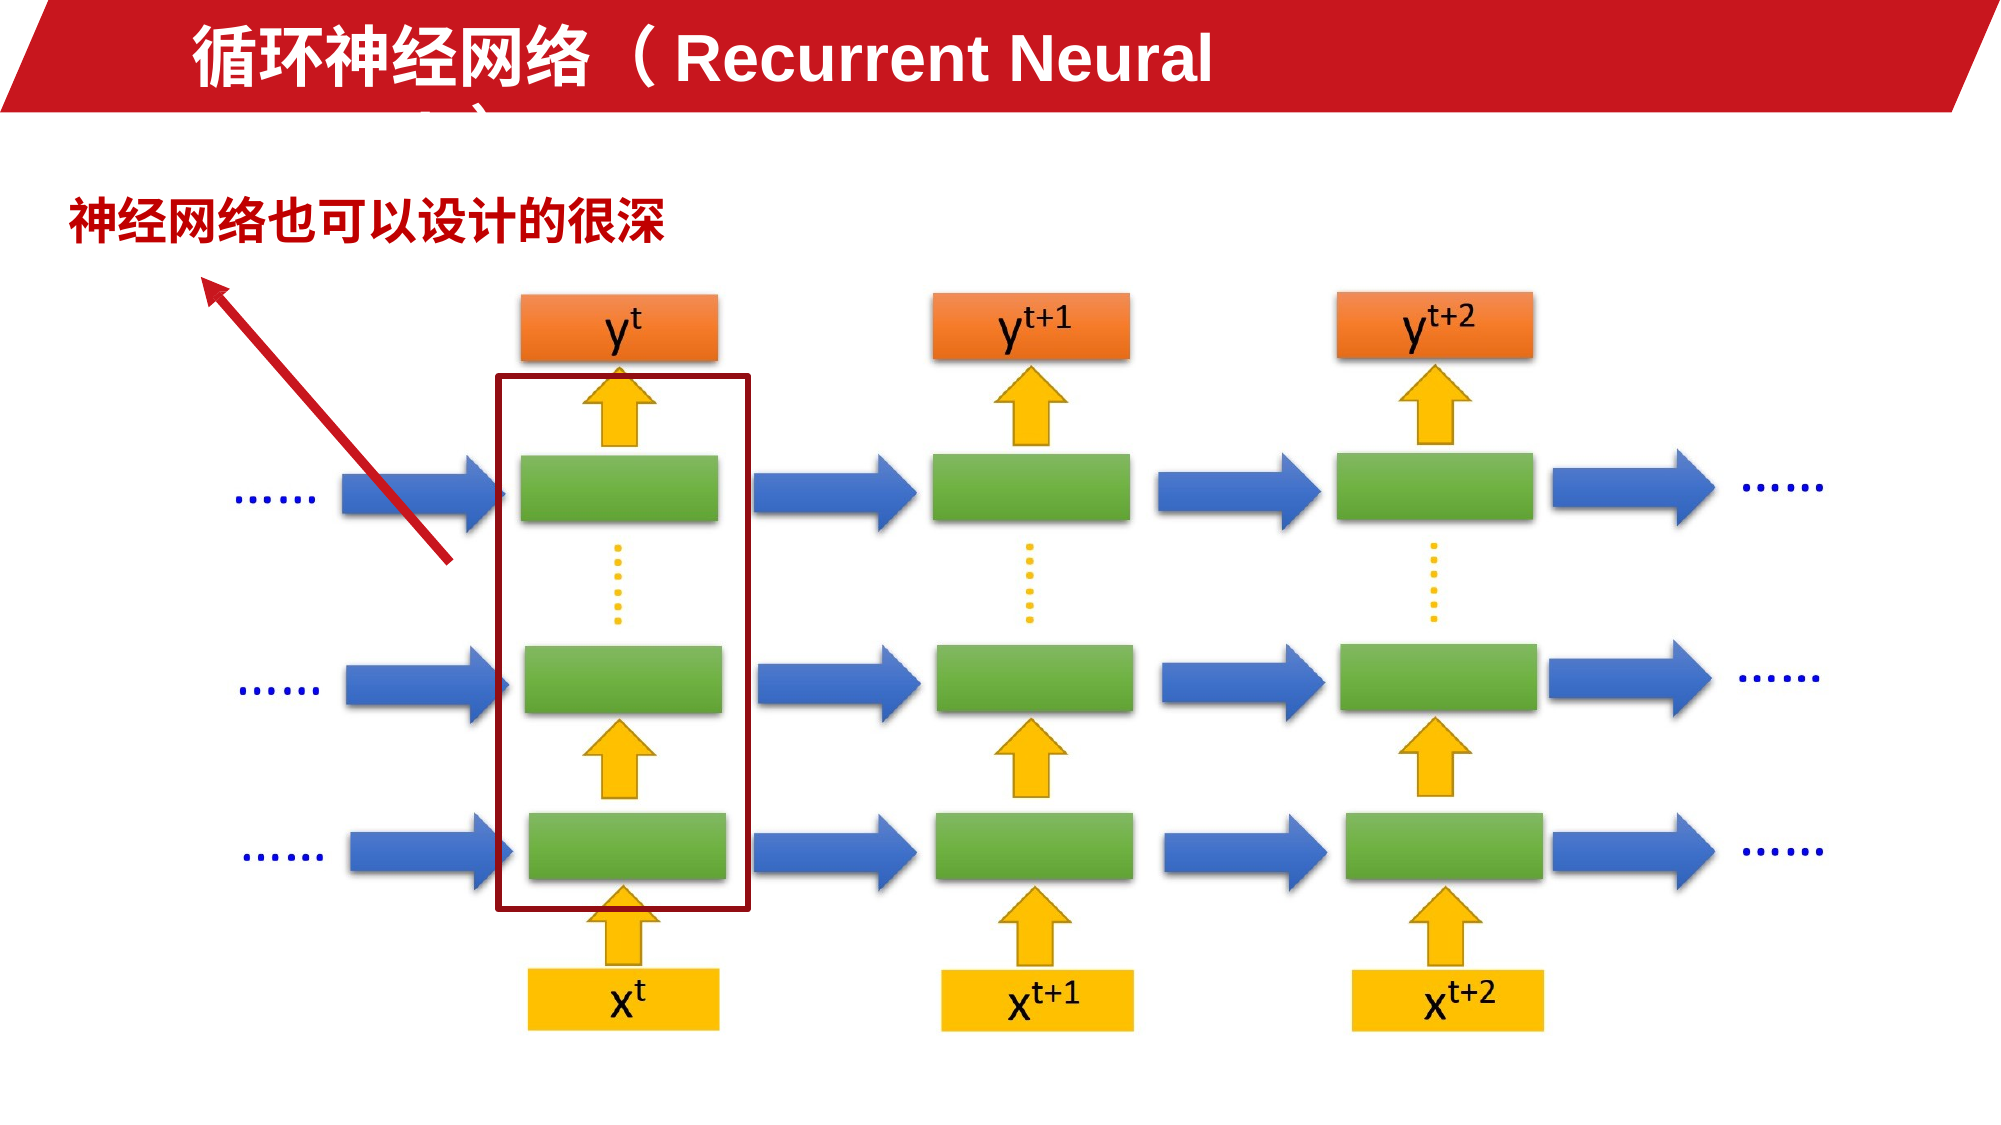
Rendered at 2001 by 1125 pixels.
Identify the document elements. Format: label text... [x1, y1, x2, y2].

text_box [200, 276, 1830, 1036]
title 循环神经网络（Recurrent Neural Network） [189, 12, 1549, 203]
text_box 神经网络也可以设计的很深 [65, 187, 671, 250]
